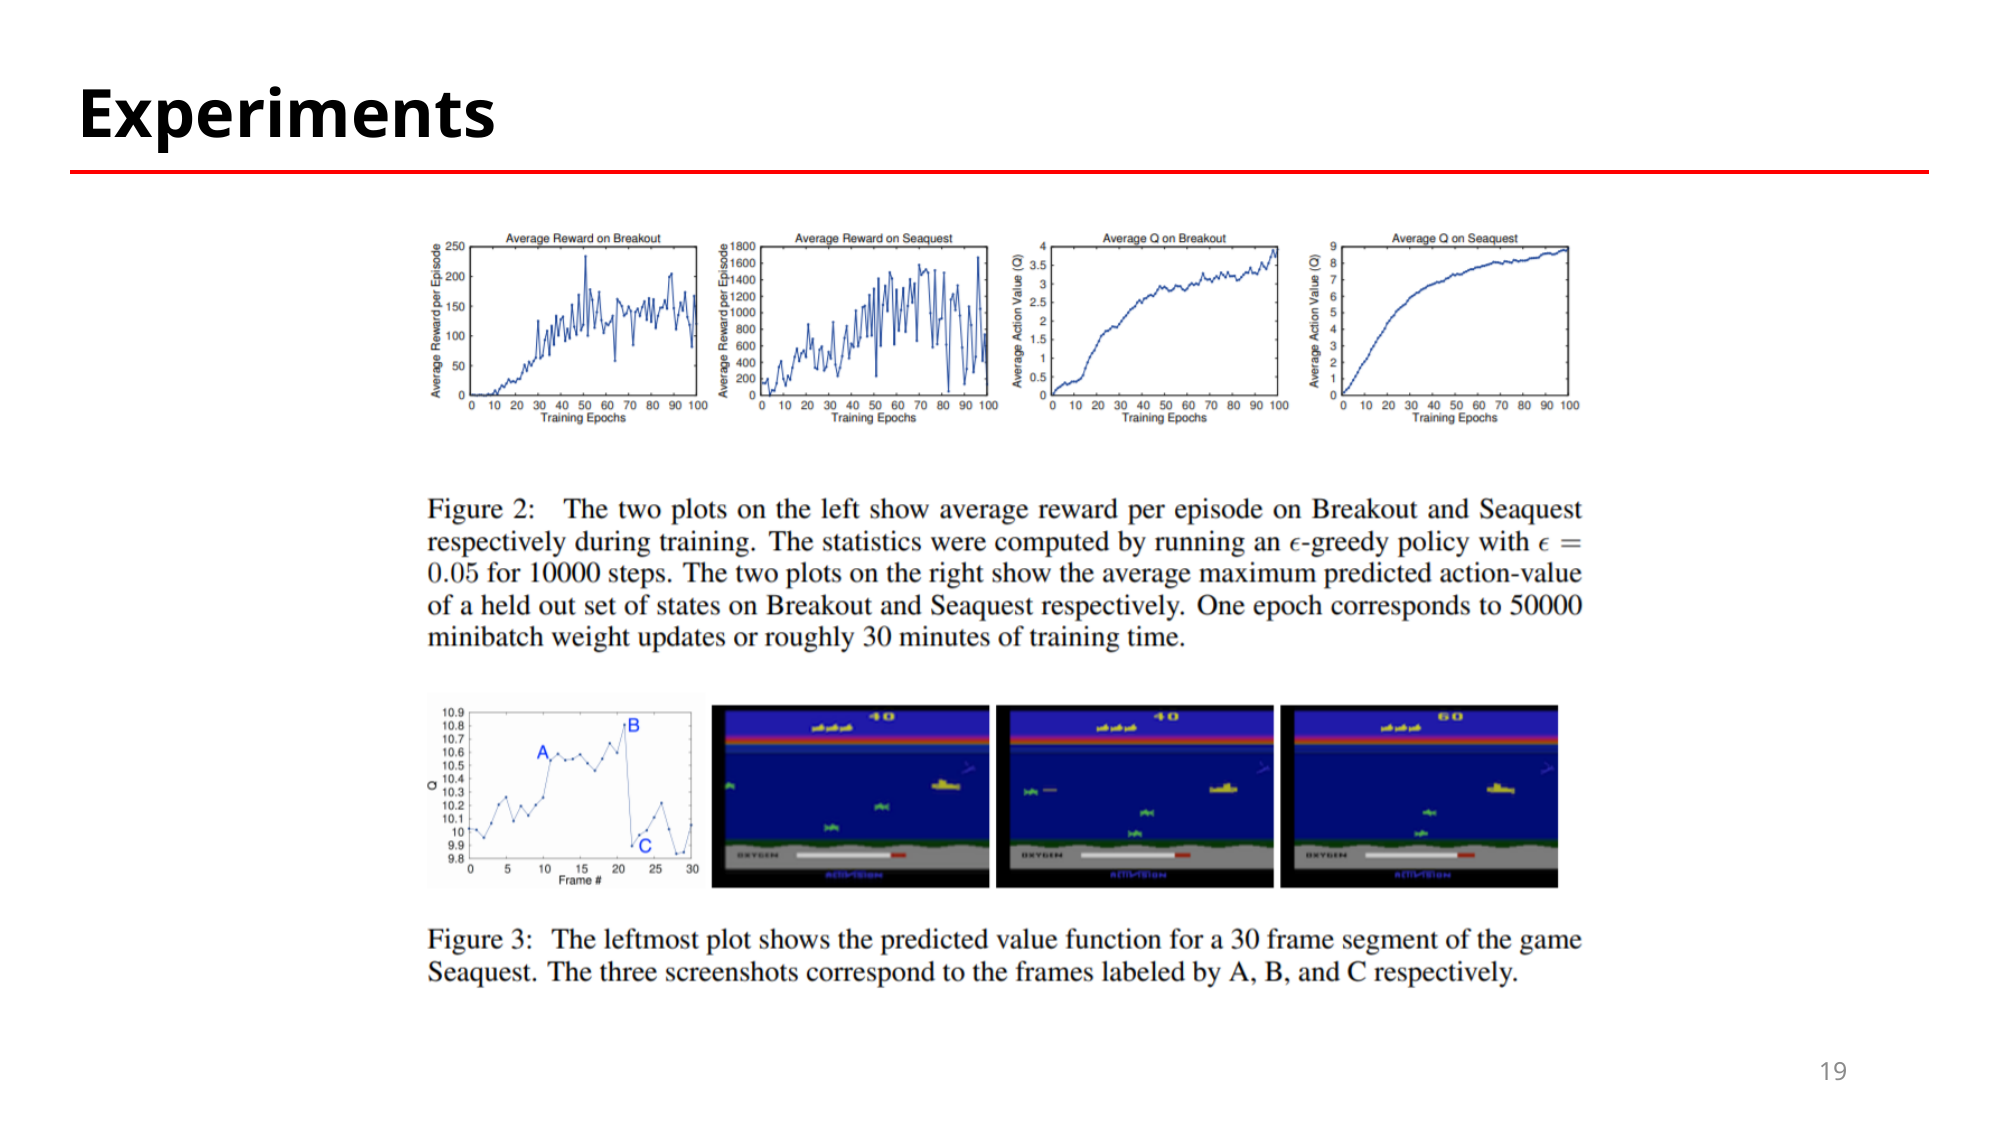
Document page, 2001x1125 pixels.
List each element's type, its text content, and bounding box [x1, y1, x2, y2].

text_box Experiments [62, 61, 1678, 171]
slide_number 19 [1412, 1042, 1863, 1103]
picture [395, 212, 1605, 1006]
